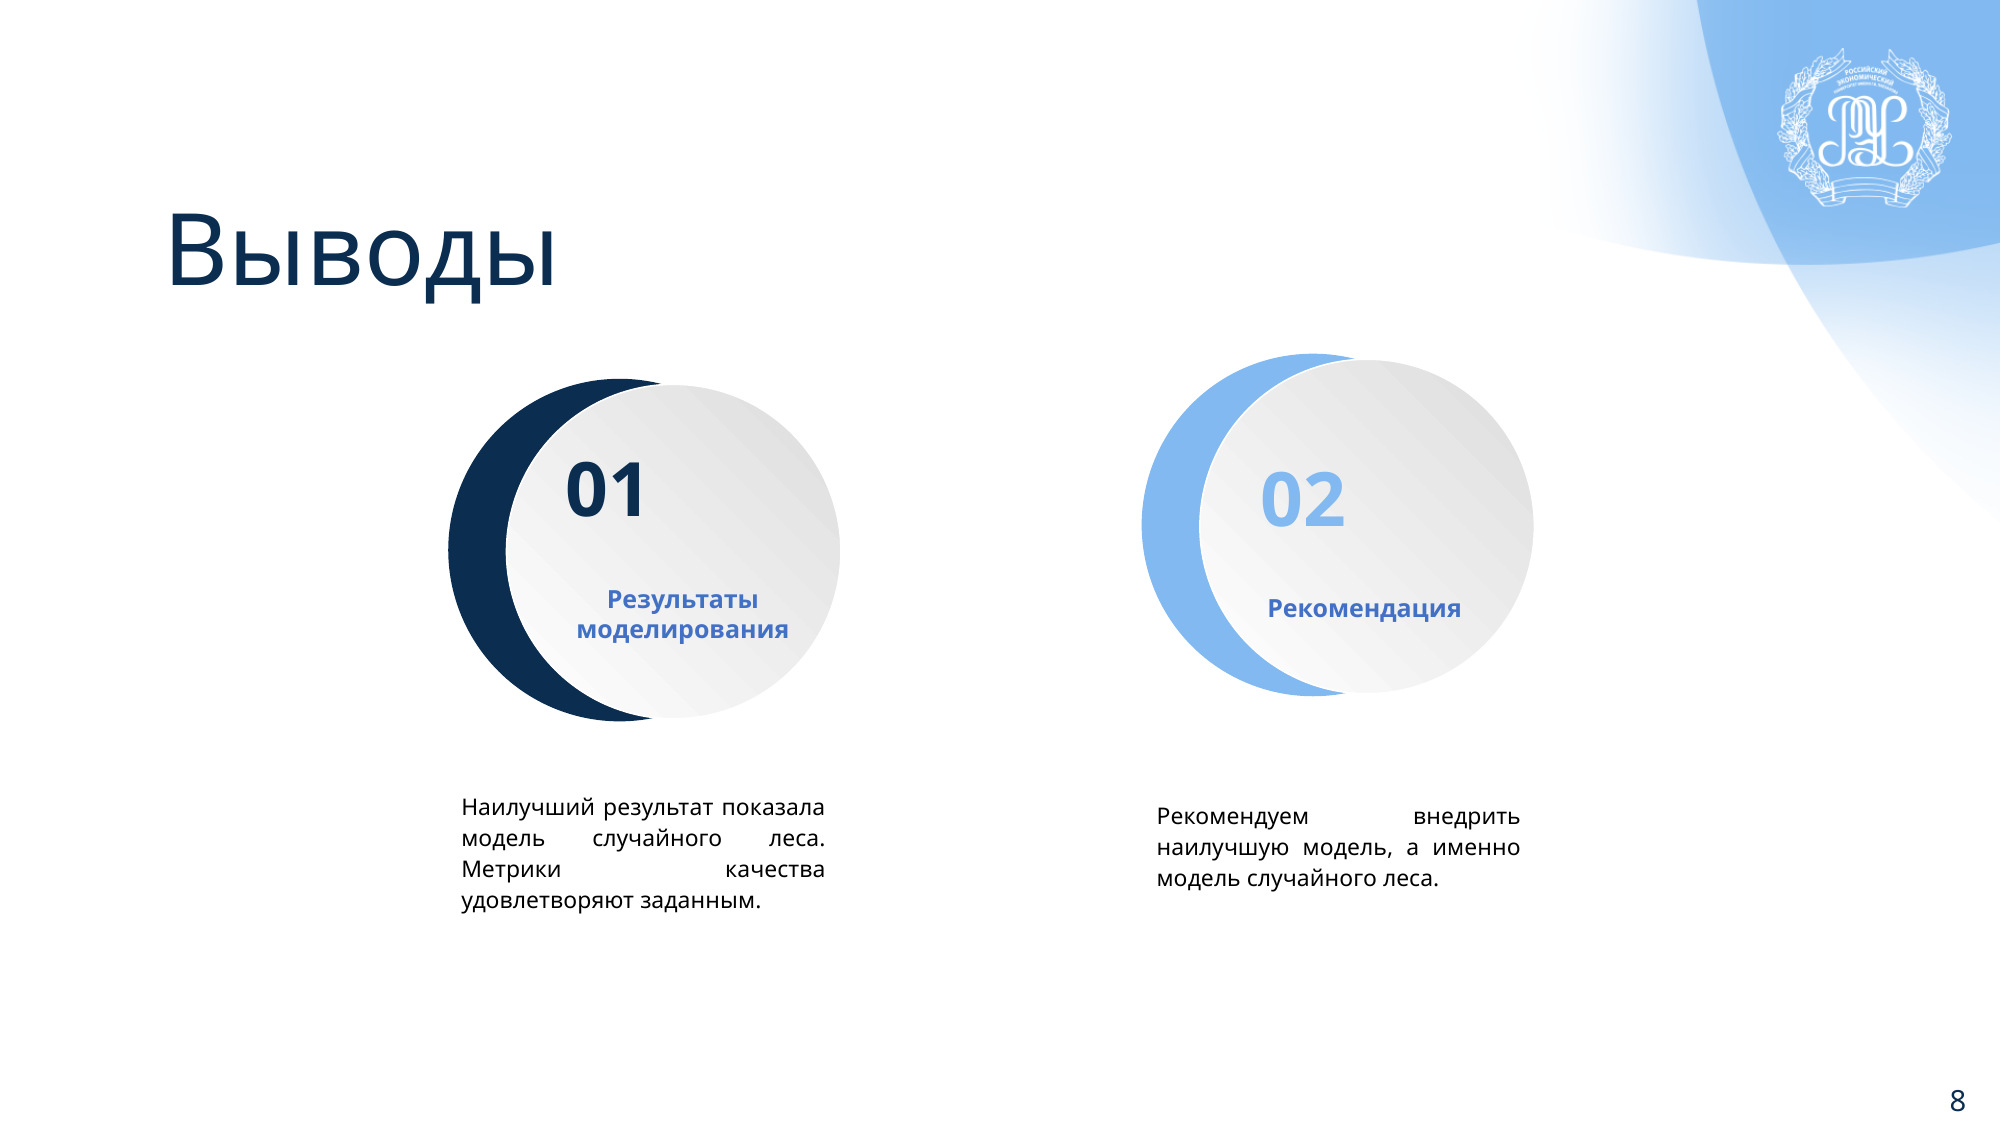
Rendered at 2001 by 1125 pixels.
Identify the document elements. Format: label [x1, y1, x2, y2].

text_box [447, 378, 842, 722]
picture [0, 0, 2000, 1125]
text_box [1141, 353, 1535, 697]
